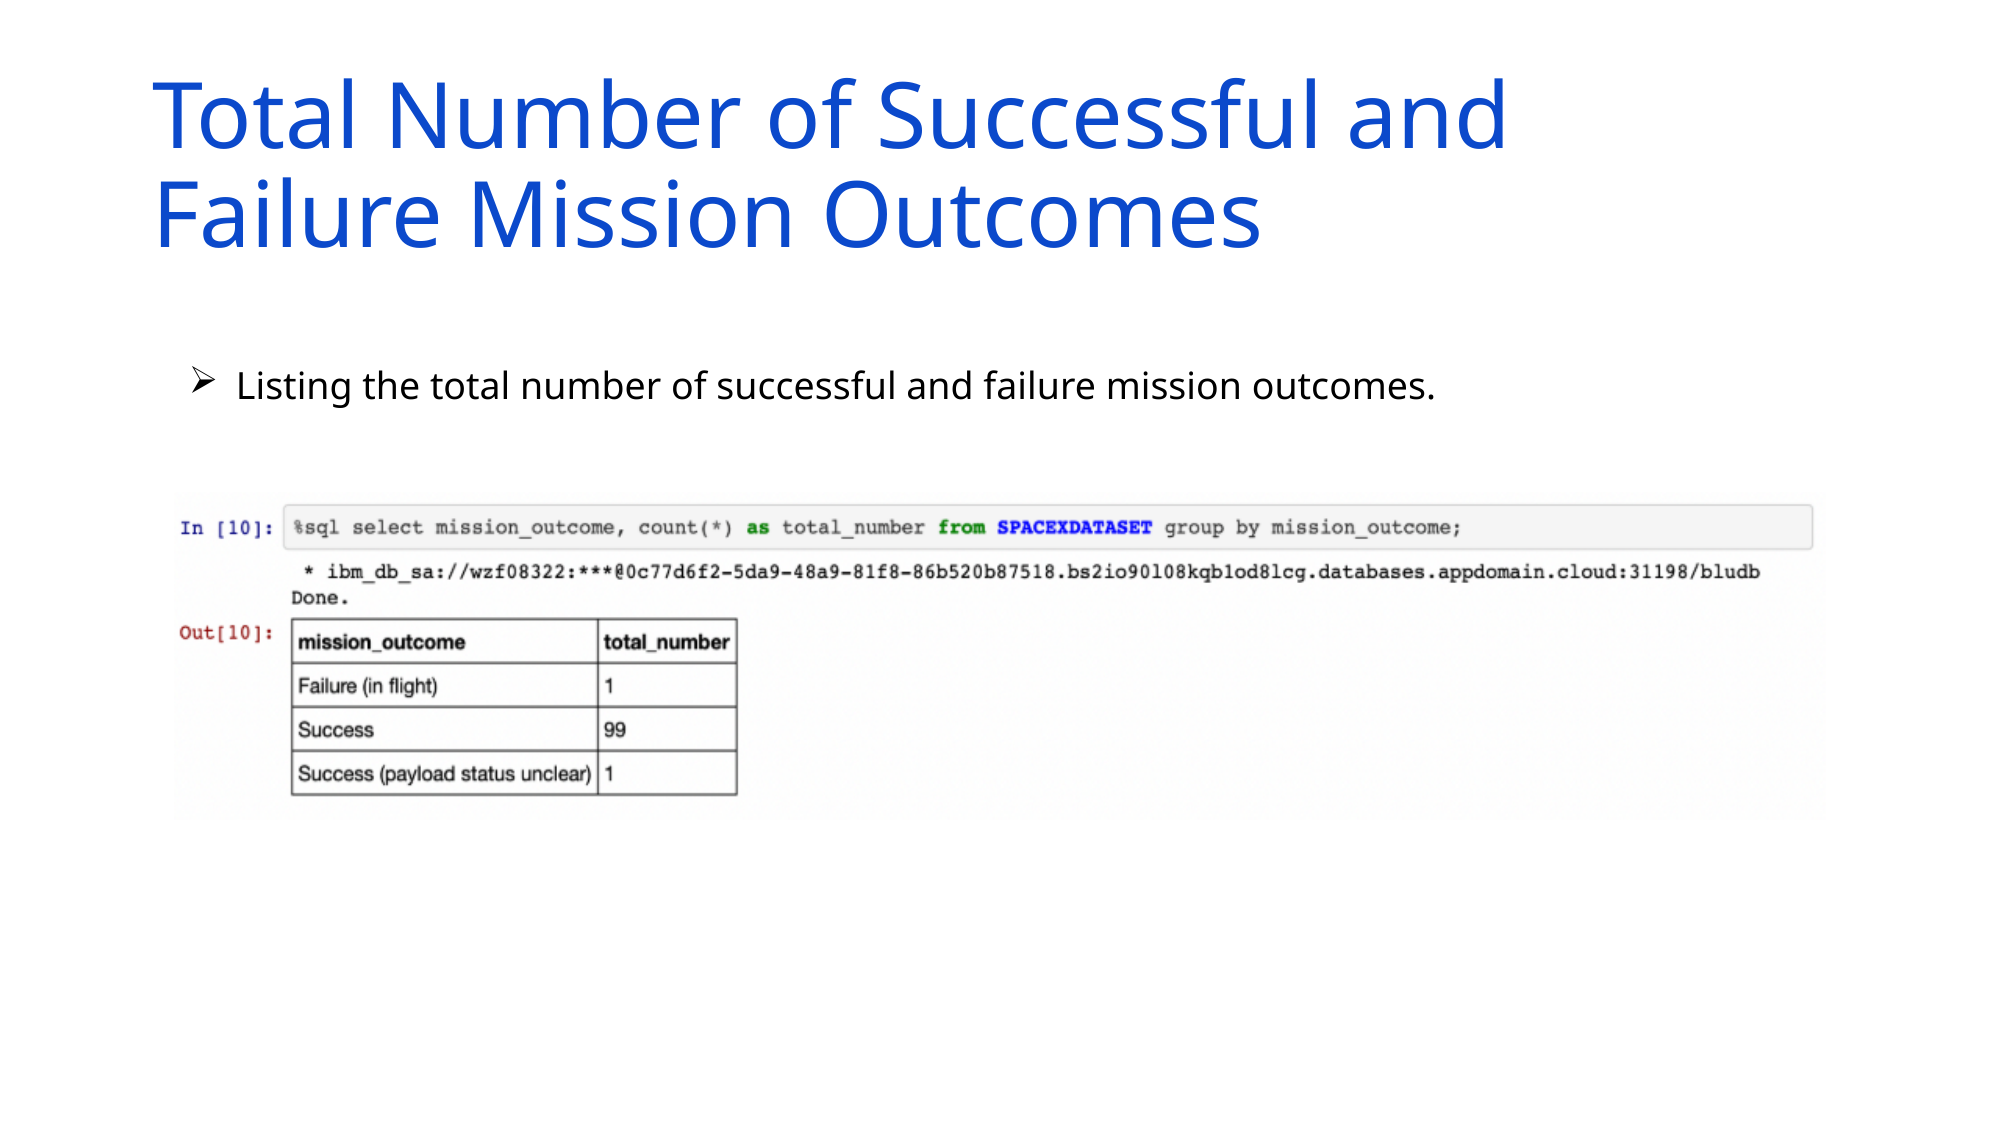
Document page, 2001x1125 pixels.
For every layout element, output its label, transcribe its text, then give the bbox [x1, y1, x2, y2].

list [174, 492, 1826, 820]
text_box Listing the total number of successful and failure mission outcomes. [174, 332, 1807, 415]
title Total Number of Successful and Failure Mission Outcomes [137, 59, 1863, 278]
